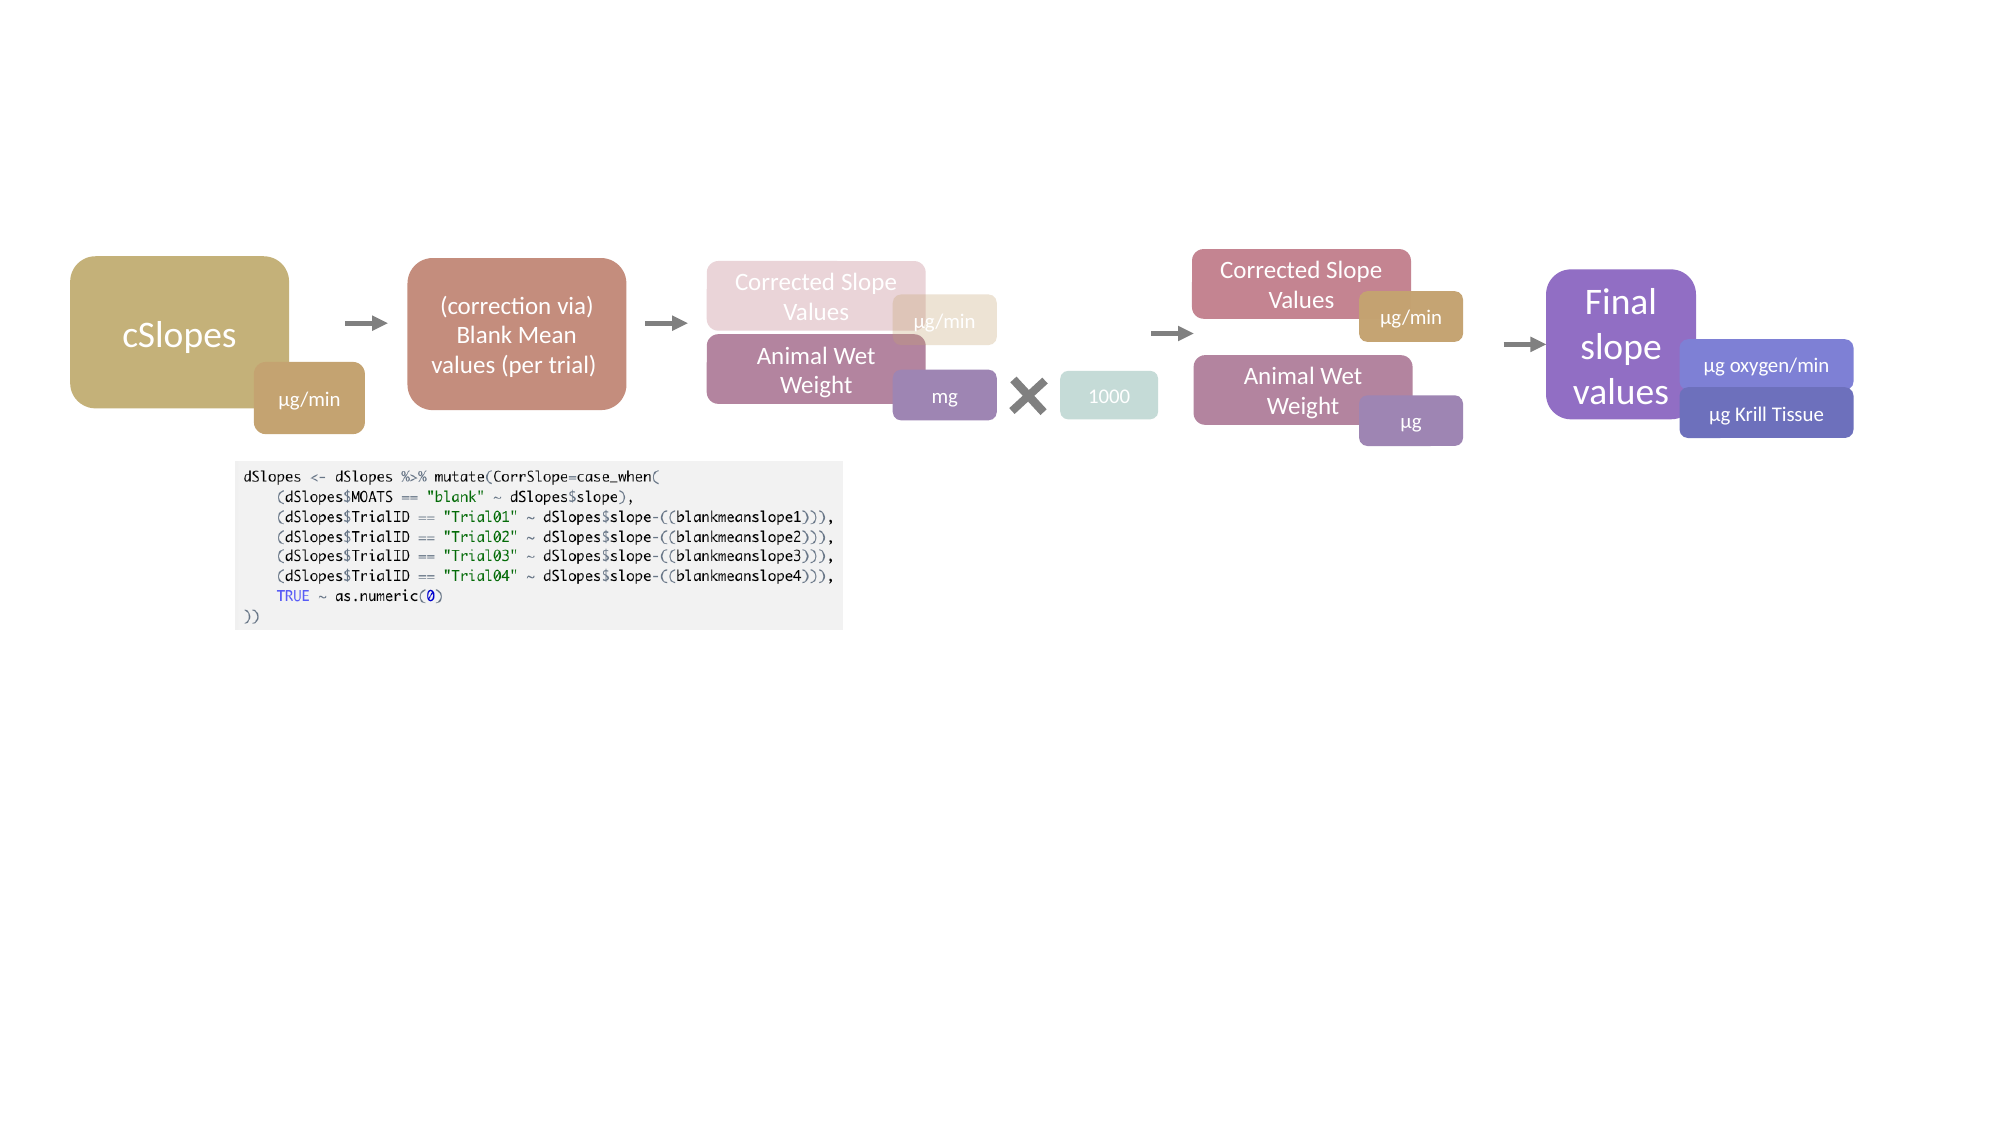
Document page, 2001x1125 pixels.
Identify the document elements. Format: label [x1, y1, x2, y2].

text_box [70, 249, 1854, 630]
